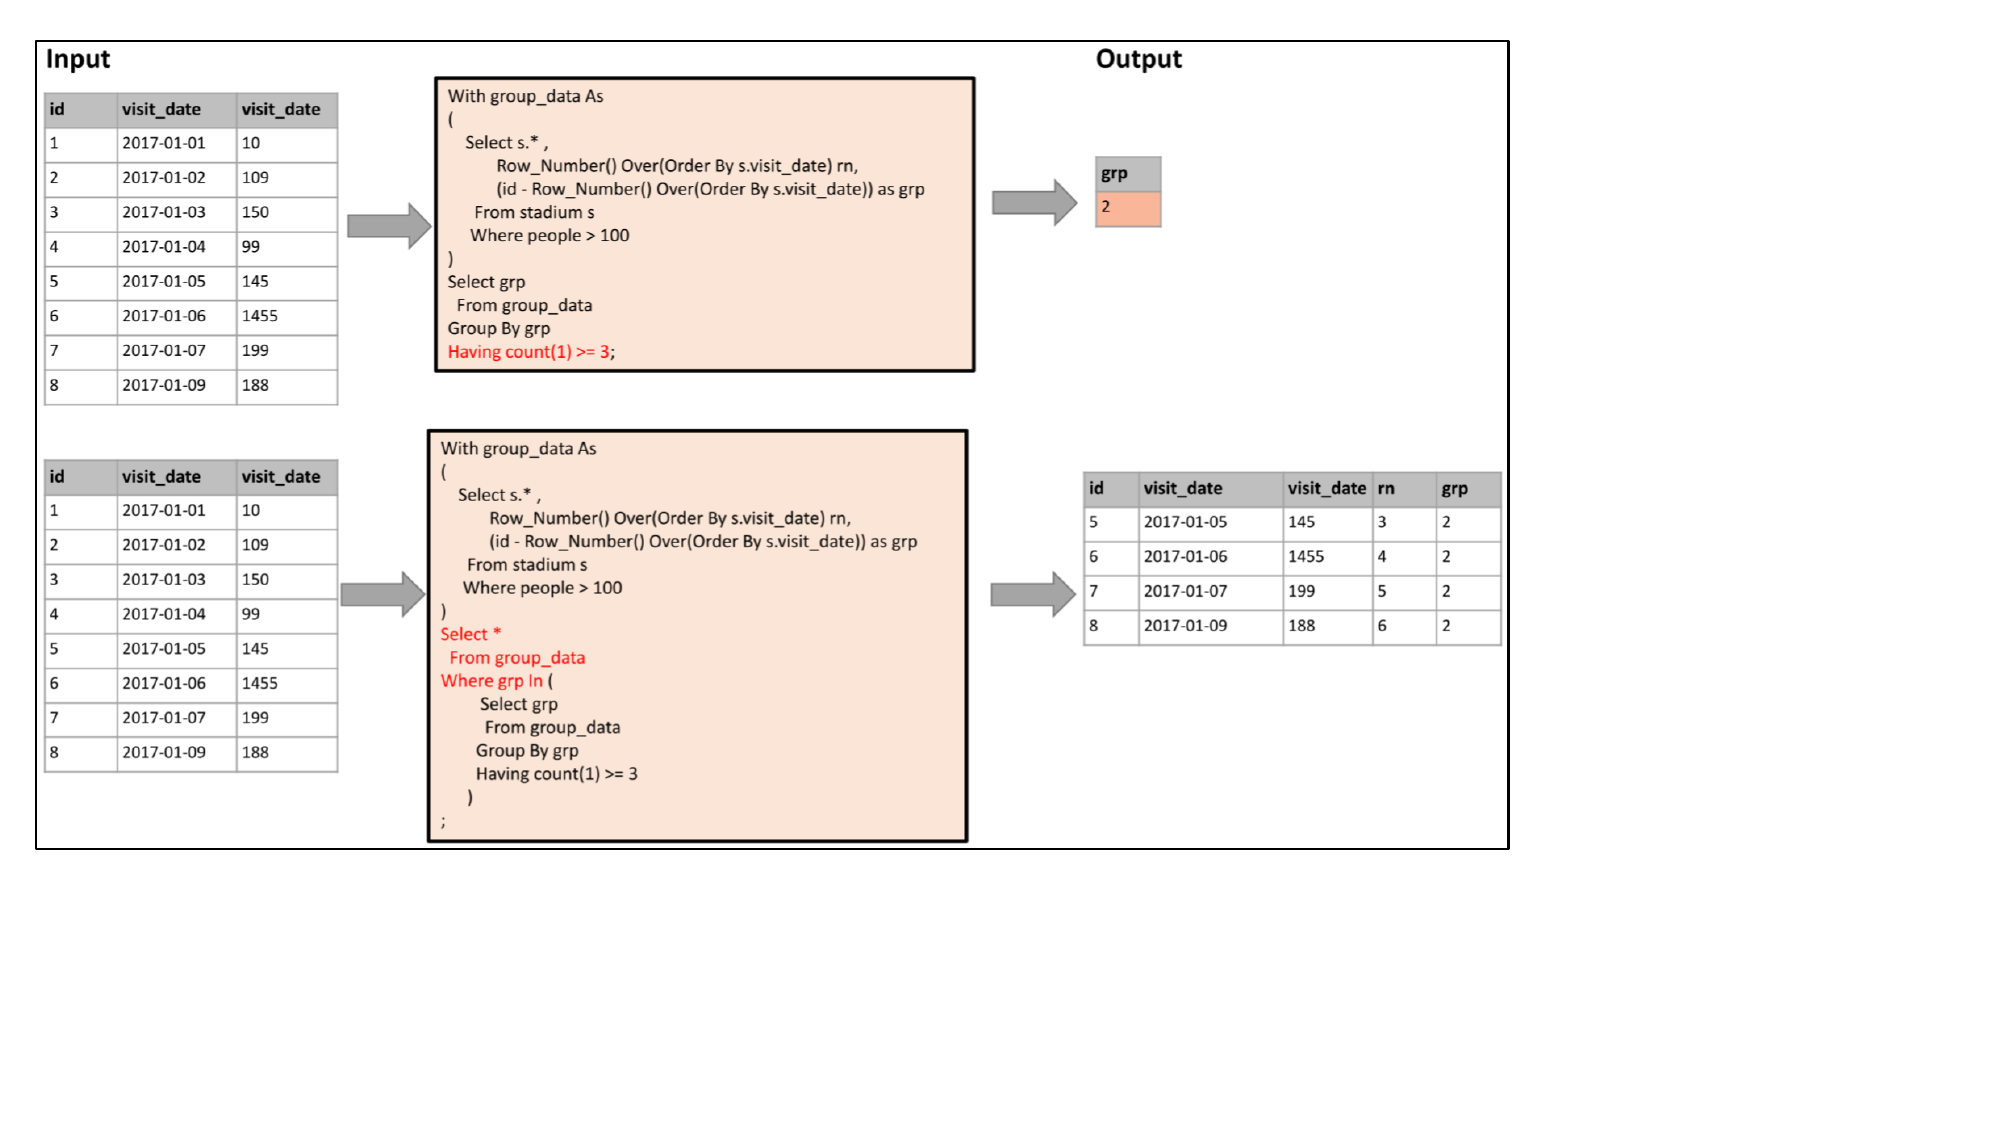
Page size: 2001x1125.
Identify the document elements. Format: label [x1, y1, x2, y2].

picture [37, 42, 1507, 848]
